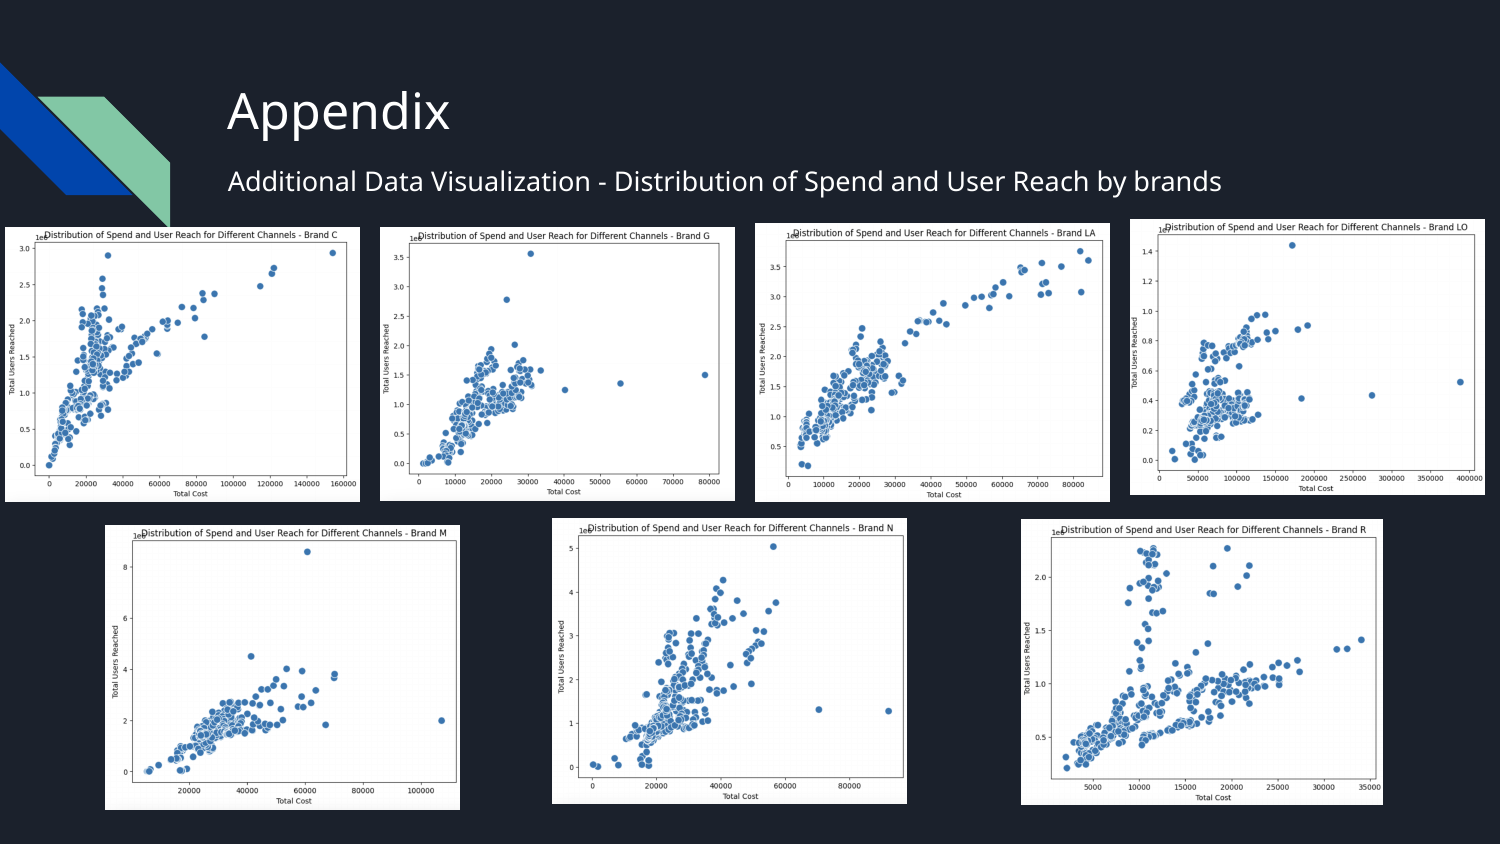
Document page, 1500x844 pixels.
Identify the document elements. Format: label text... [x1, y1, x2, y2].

picture [552, 518, 907, 804]
picture [380, 227, 735, 502]
list Additional Data Visualization - Distribution of Spend and User Reach by brands [212, 144, 1368, 623]
title Appendix [212, 64, 1368, 144]
picture [1021, 519, 1383, 805]
picture [105, 525, 460, 810]
picture [5, 227, 360, 502]
picture [755, 223, 1110, 502]
picture [1130, 219, 1485, 495]
